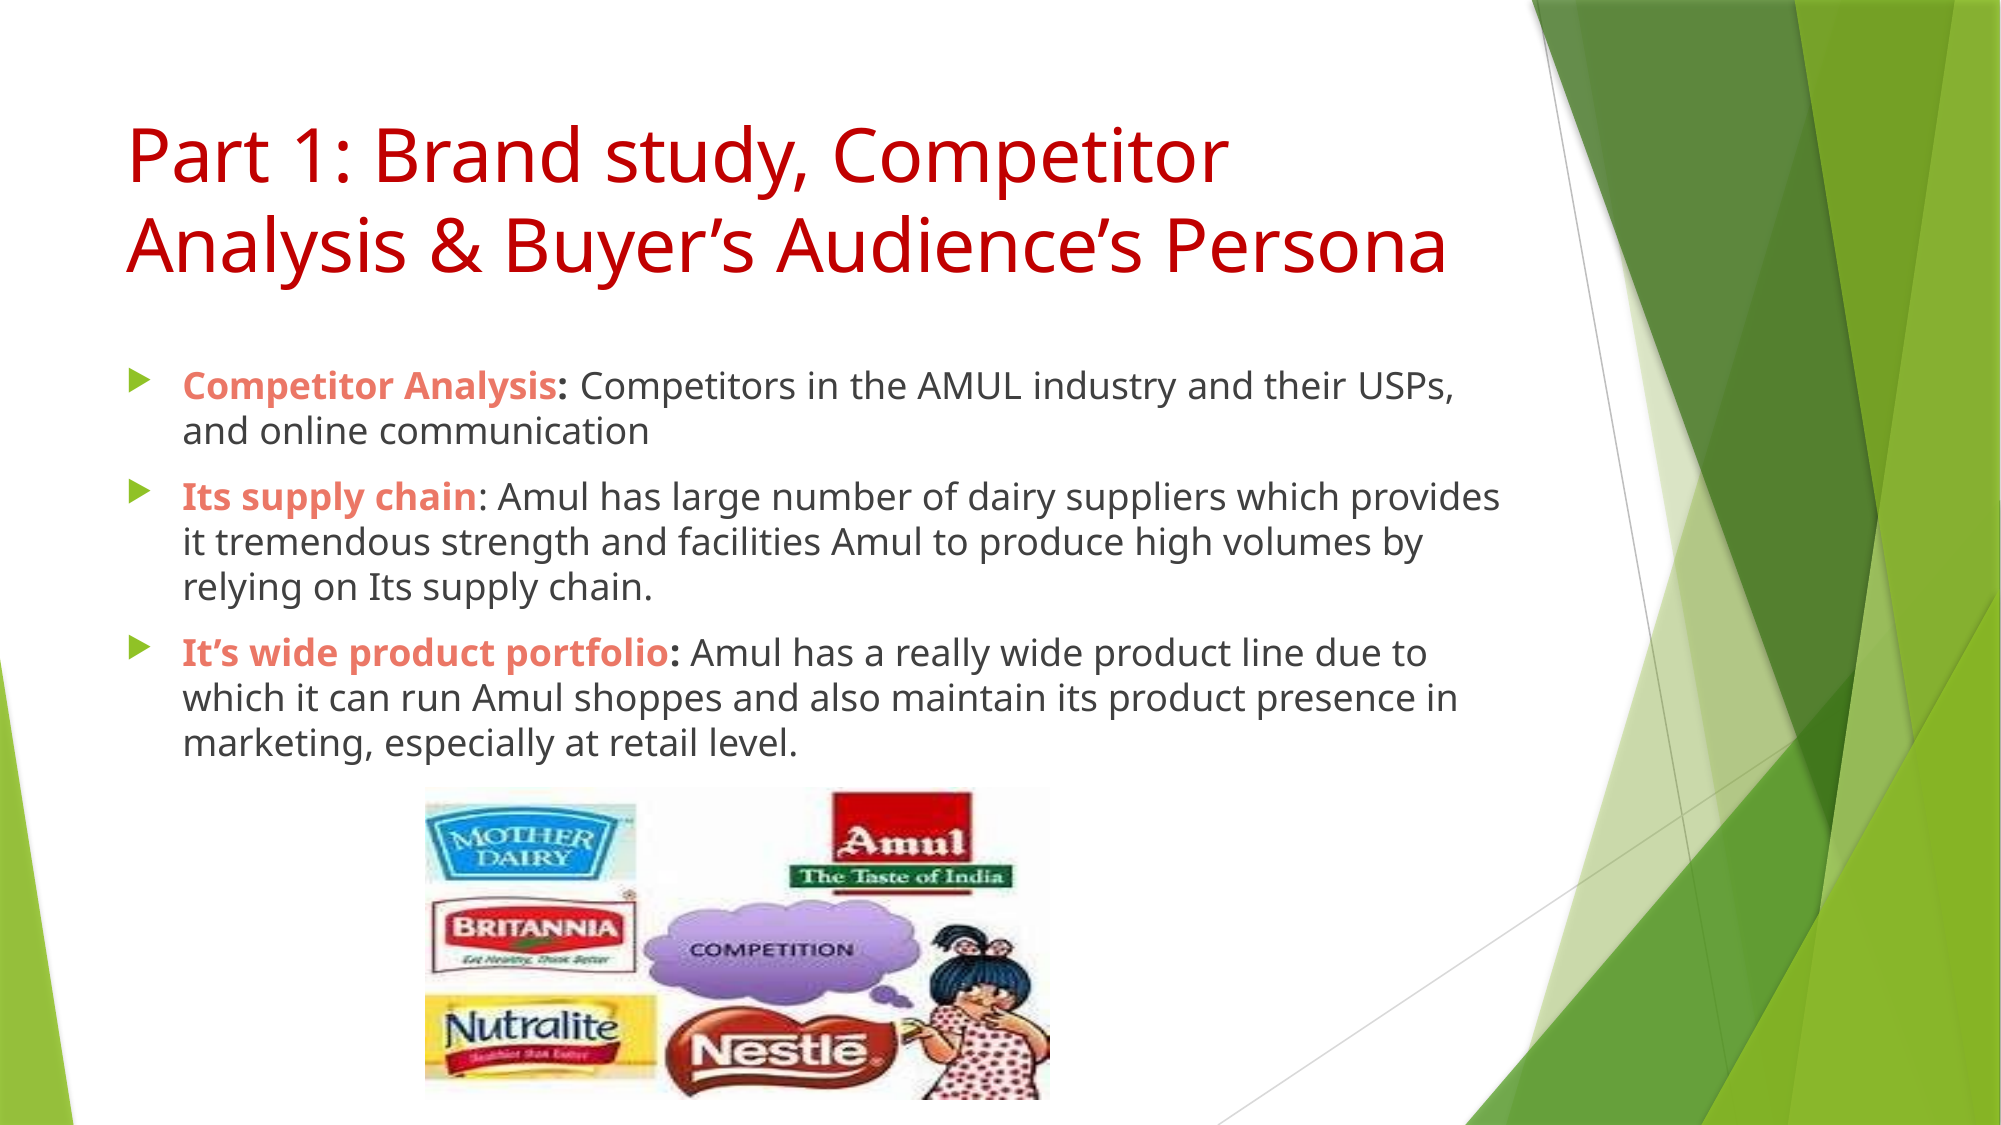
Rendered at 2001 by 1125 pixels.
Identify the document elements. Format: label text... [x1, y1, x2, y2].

picture [424, 786, 1051, 1101]
list Competitor Analysis: Competitors in the AMUL industry and their USPs, and online communication Its supply chain: Amul has large number of dairy suppliers which provides it tremendous strength and facilities Amul to produce high volumes by relying on Its supply chain. It’s wide product portfolio: Amul has a really wide product line due to which it can run Amul shoppes and also maintain its product presence in marketing, especially at retail level. [111, 354, 1522, 992]
title Part 1: Brand study, Competitor Analysis & Buyer’s Audience’s Persona [111, 99, 1522, 317]
